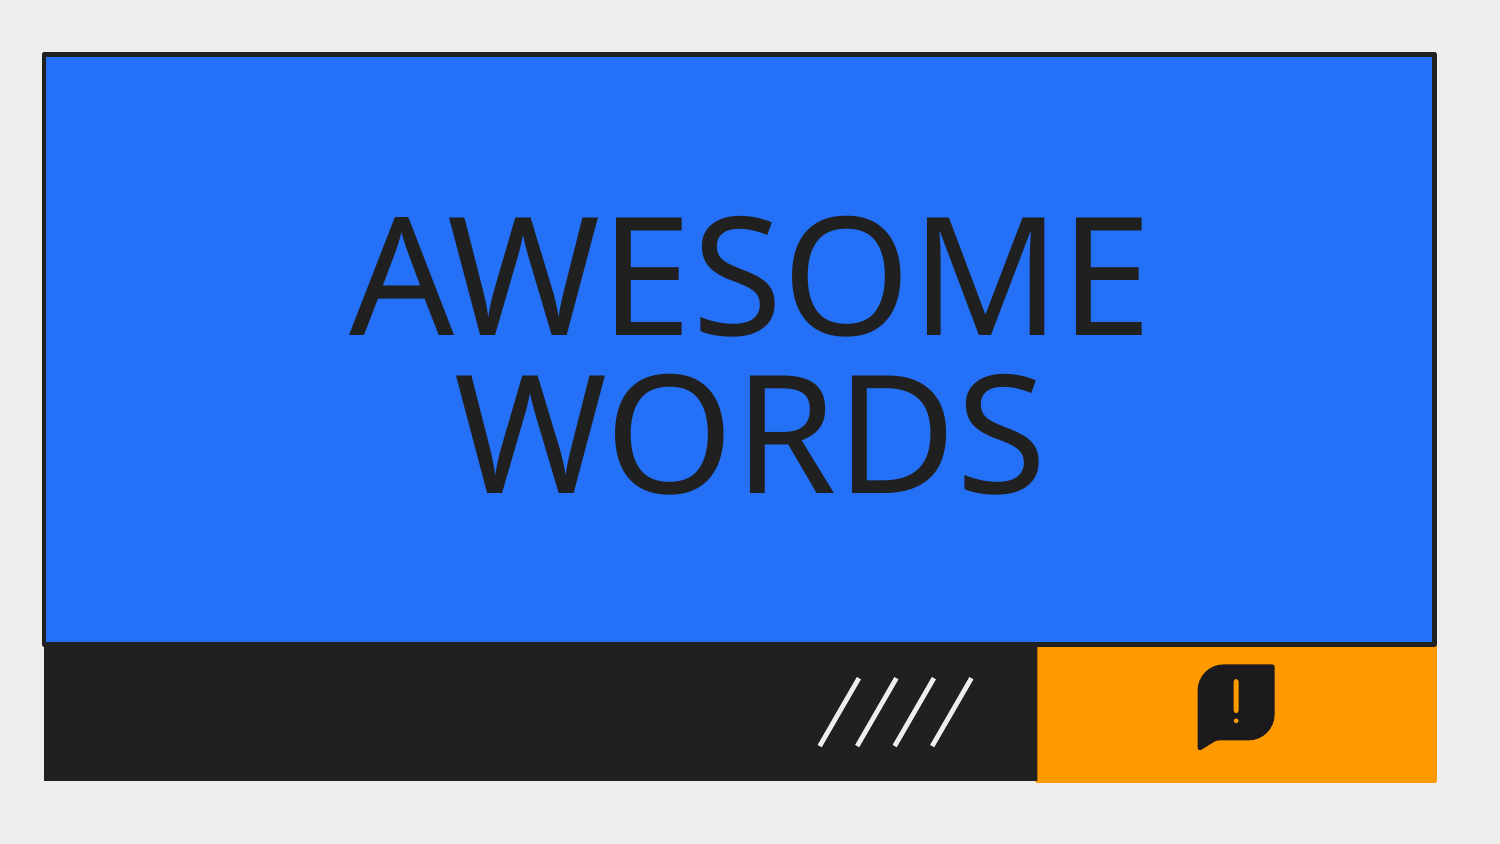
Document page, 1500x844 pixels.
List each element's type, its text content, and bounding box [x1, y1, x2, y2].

text_box [1197, 664, 1275, 751]
title AWESOME WORDS [118, 88, 1383, 645]
